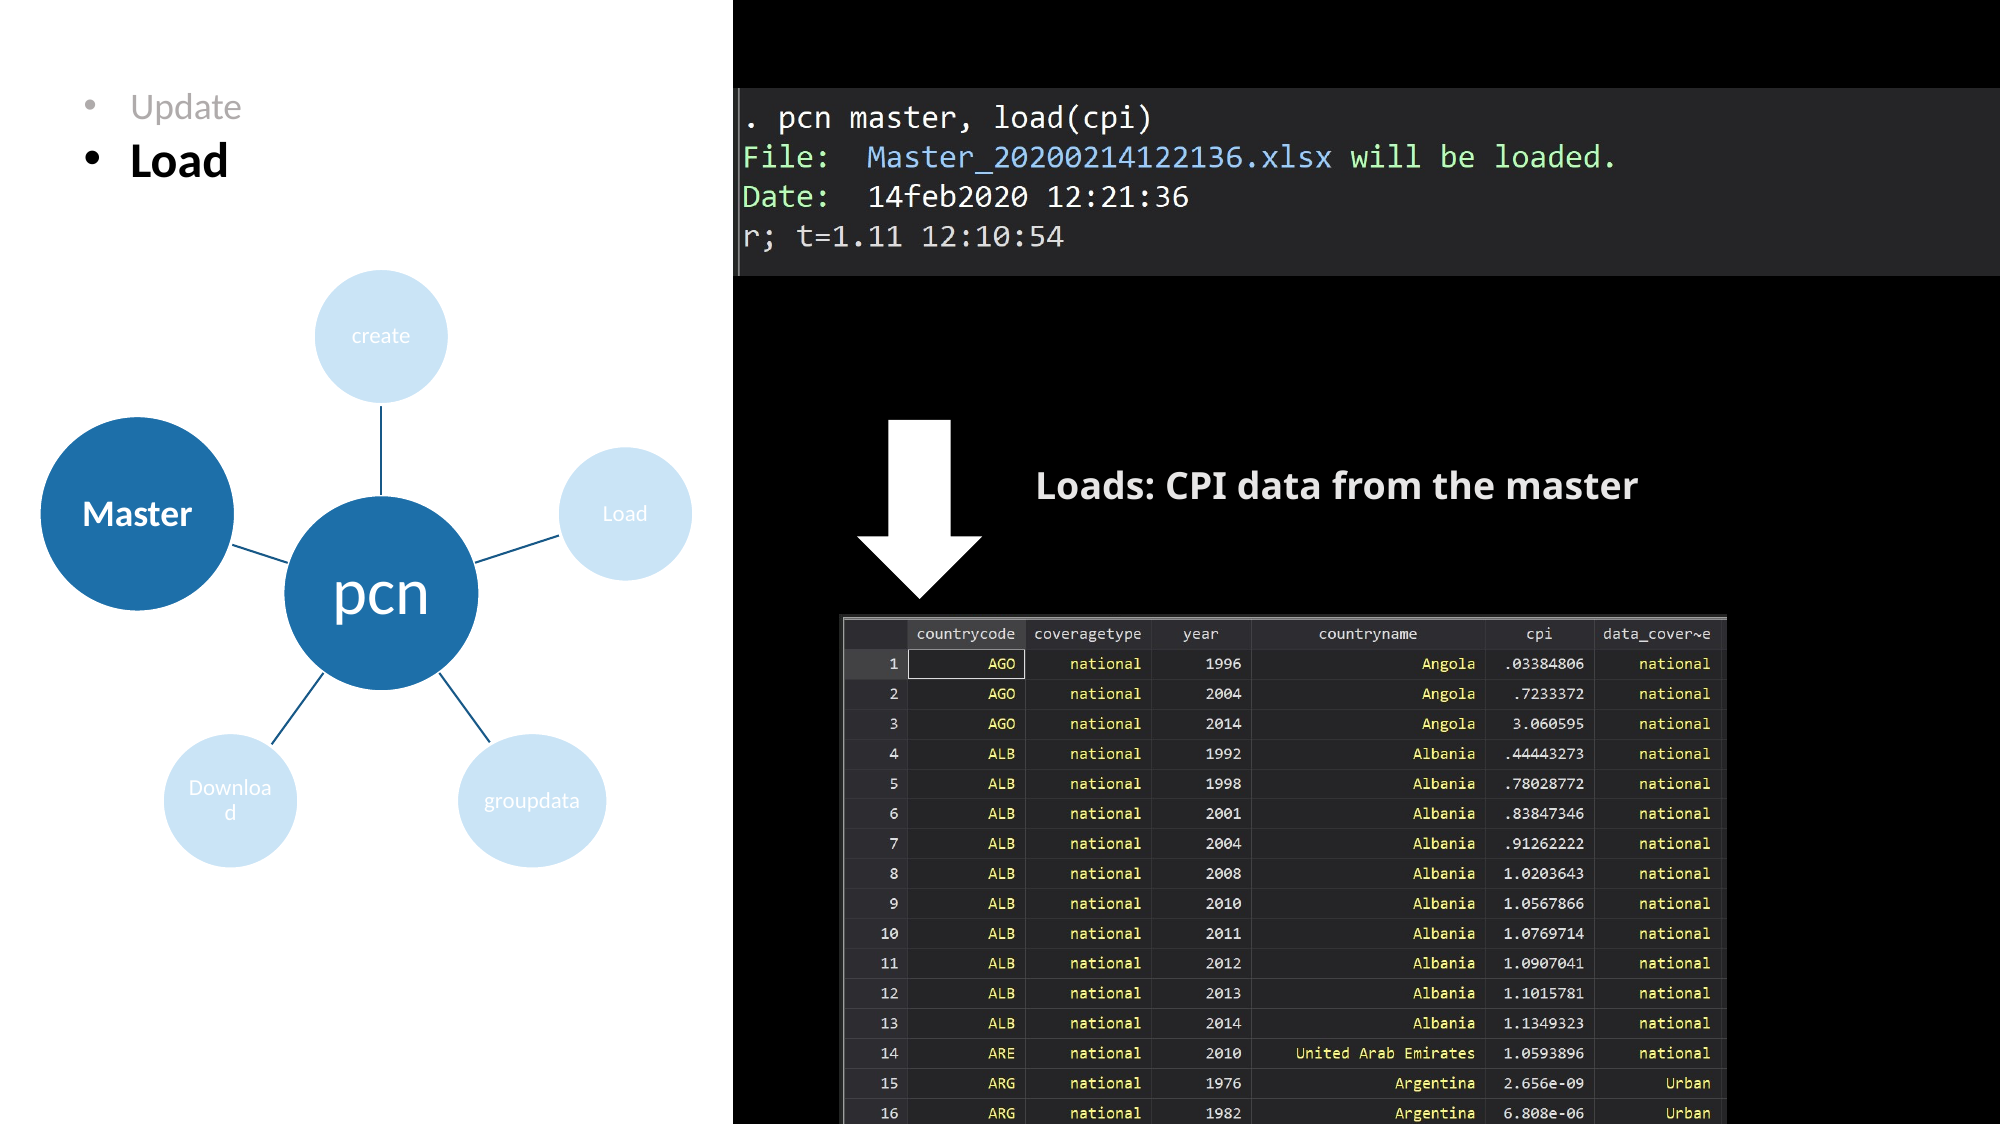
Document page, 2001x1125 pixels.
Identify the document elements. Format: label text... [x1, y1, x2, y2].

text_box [20, 212, 712, 926]
text_box Loads: CPI data from the master [1020, 454, 1743, 515]
text_box [856, 419, 983, 599]
text_box [733, 277, 2000, 1124]
text_box Update Load [68, 74, 586, 195]
picture [733, 88, 2000, 277]
text_box [733, 0, 2000, 88]
picture [839, 614, 1727, 1124]
